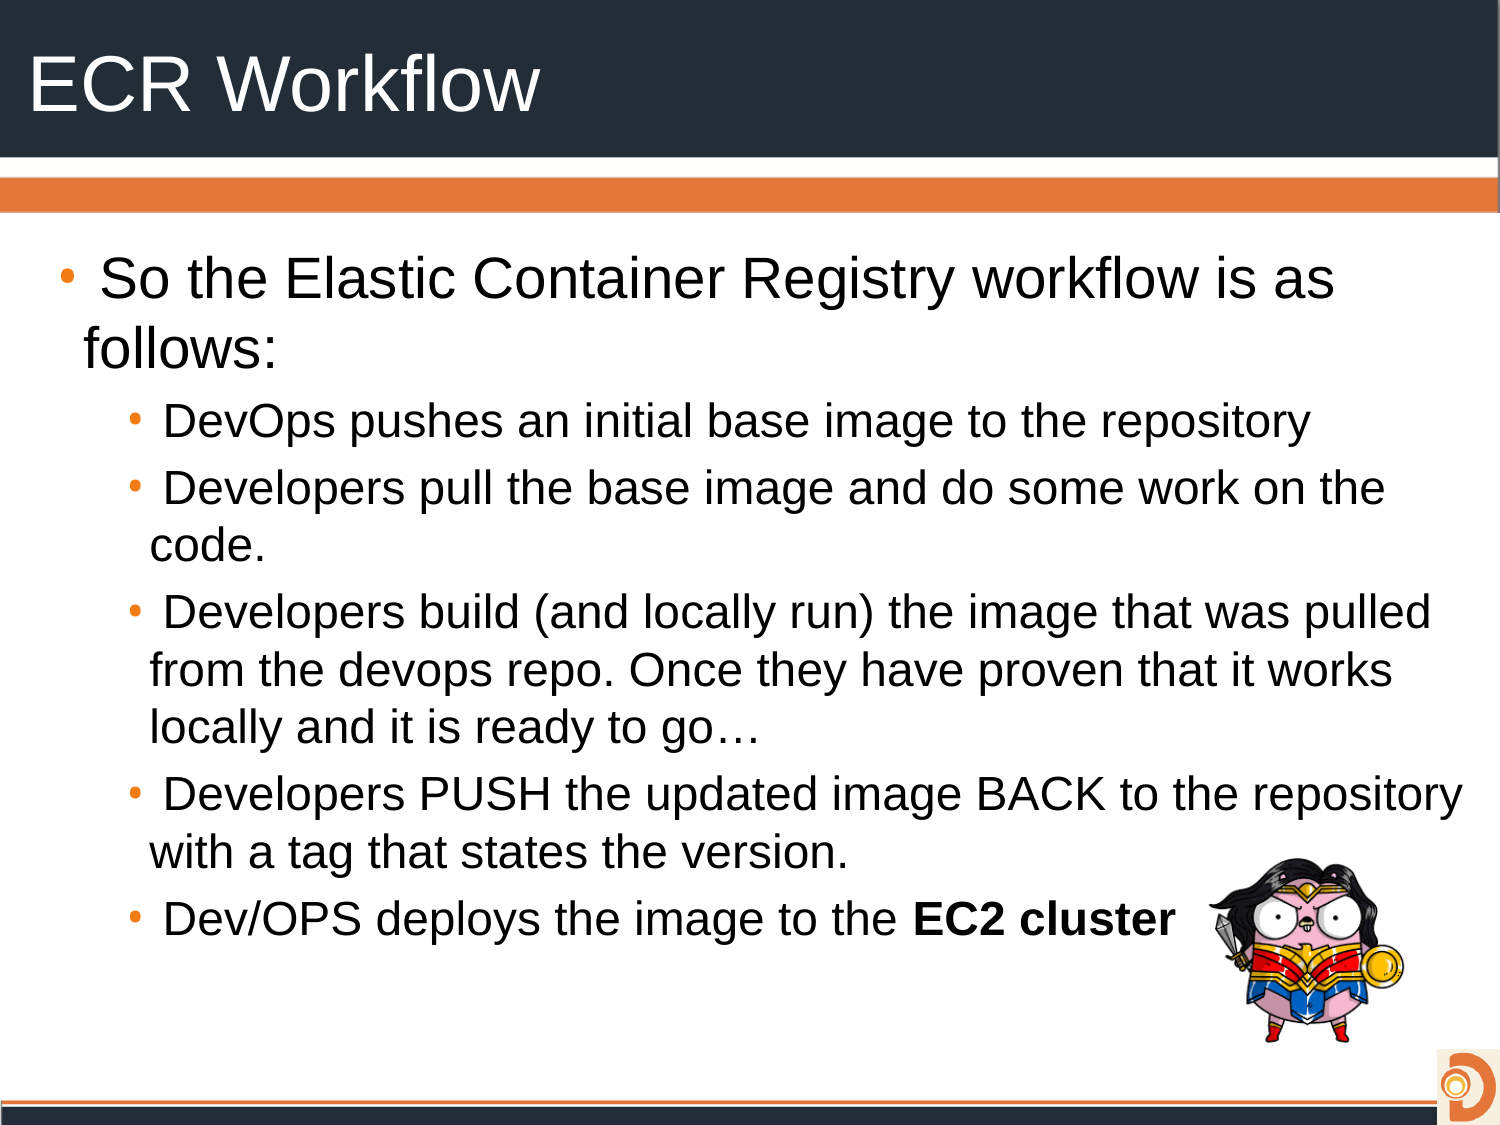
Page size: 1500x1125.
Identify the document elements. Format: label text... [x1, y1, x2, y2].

picture [1189, 832, 1425, 1068]
picture [0, 0, 1500, 213]
picture [2, 1049, 1500, 1125]
list So the Elastic Container Registry workflow is as follows: DevOps pushes an initial base image to the repository Developers pull the base image and do some work on the code. Developers build (and locally run) the image that was pulled from the devops repo. Once they have proven that it works locally and it is ready to go… Developers PUSH the updated image BACK to the repository with a tag that states the version. Dev/OPS deploys the image to the EC2 cluster [12, 224, 1488, 1050]
title ECR Workflow [12, 24, 1488, 136]
